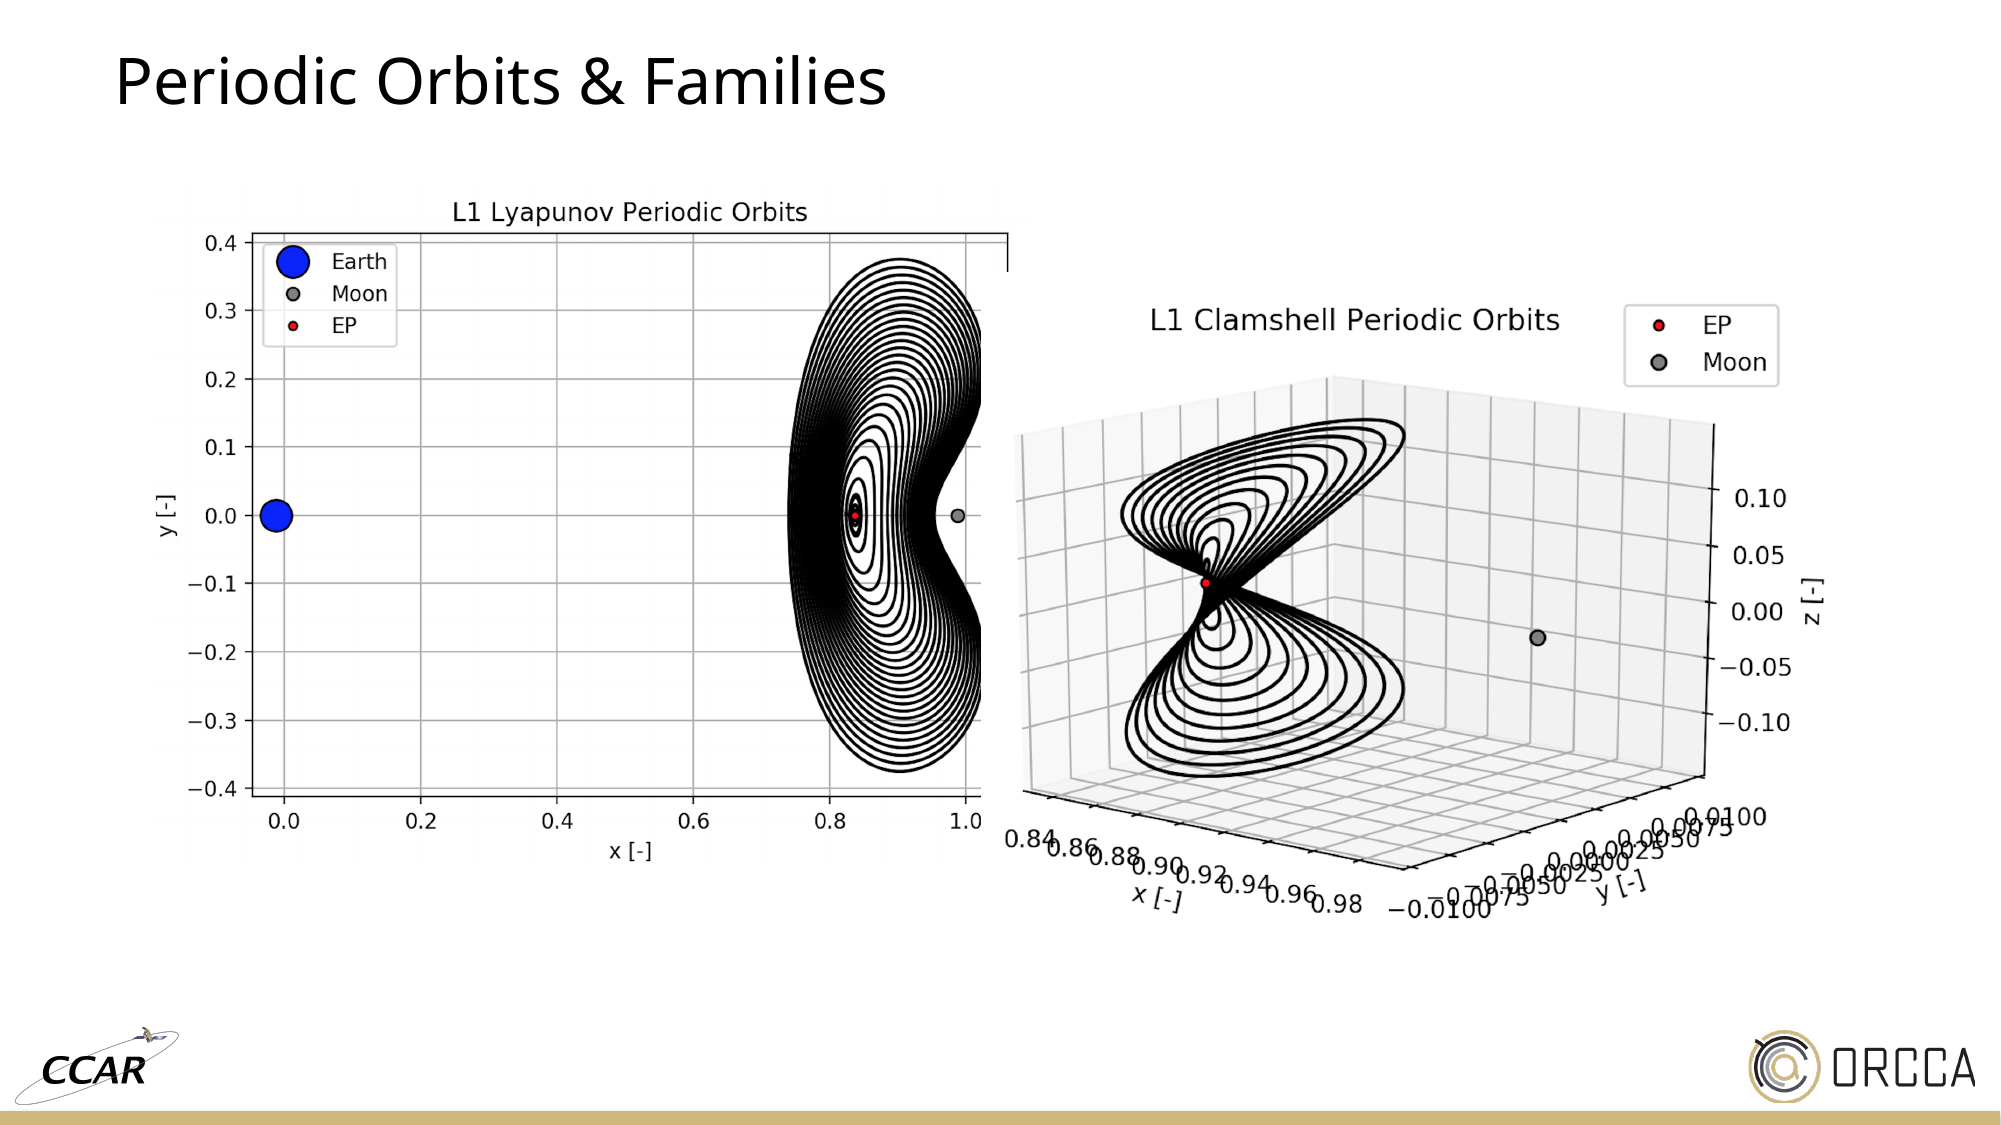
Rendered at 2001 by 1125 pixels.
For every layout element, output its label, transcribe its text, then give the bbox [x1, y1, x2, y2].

title Periodic Orbits & Families [99, 32, 1900, 125]
picture [13, 1023, 181, 1112]
picture [148, 180, 1843, 945]
